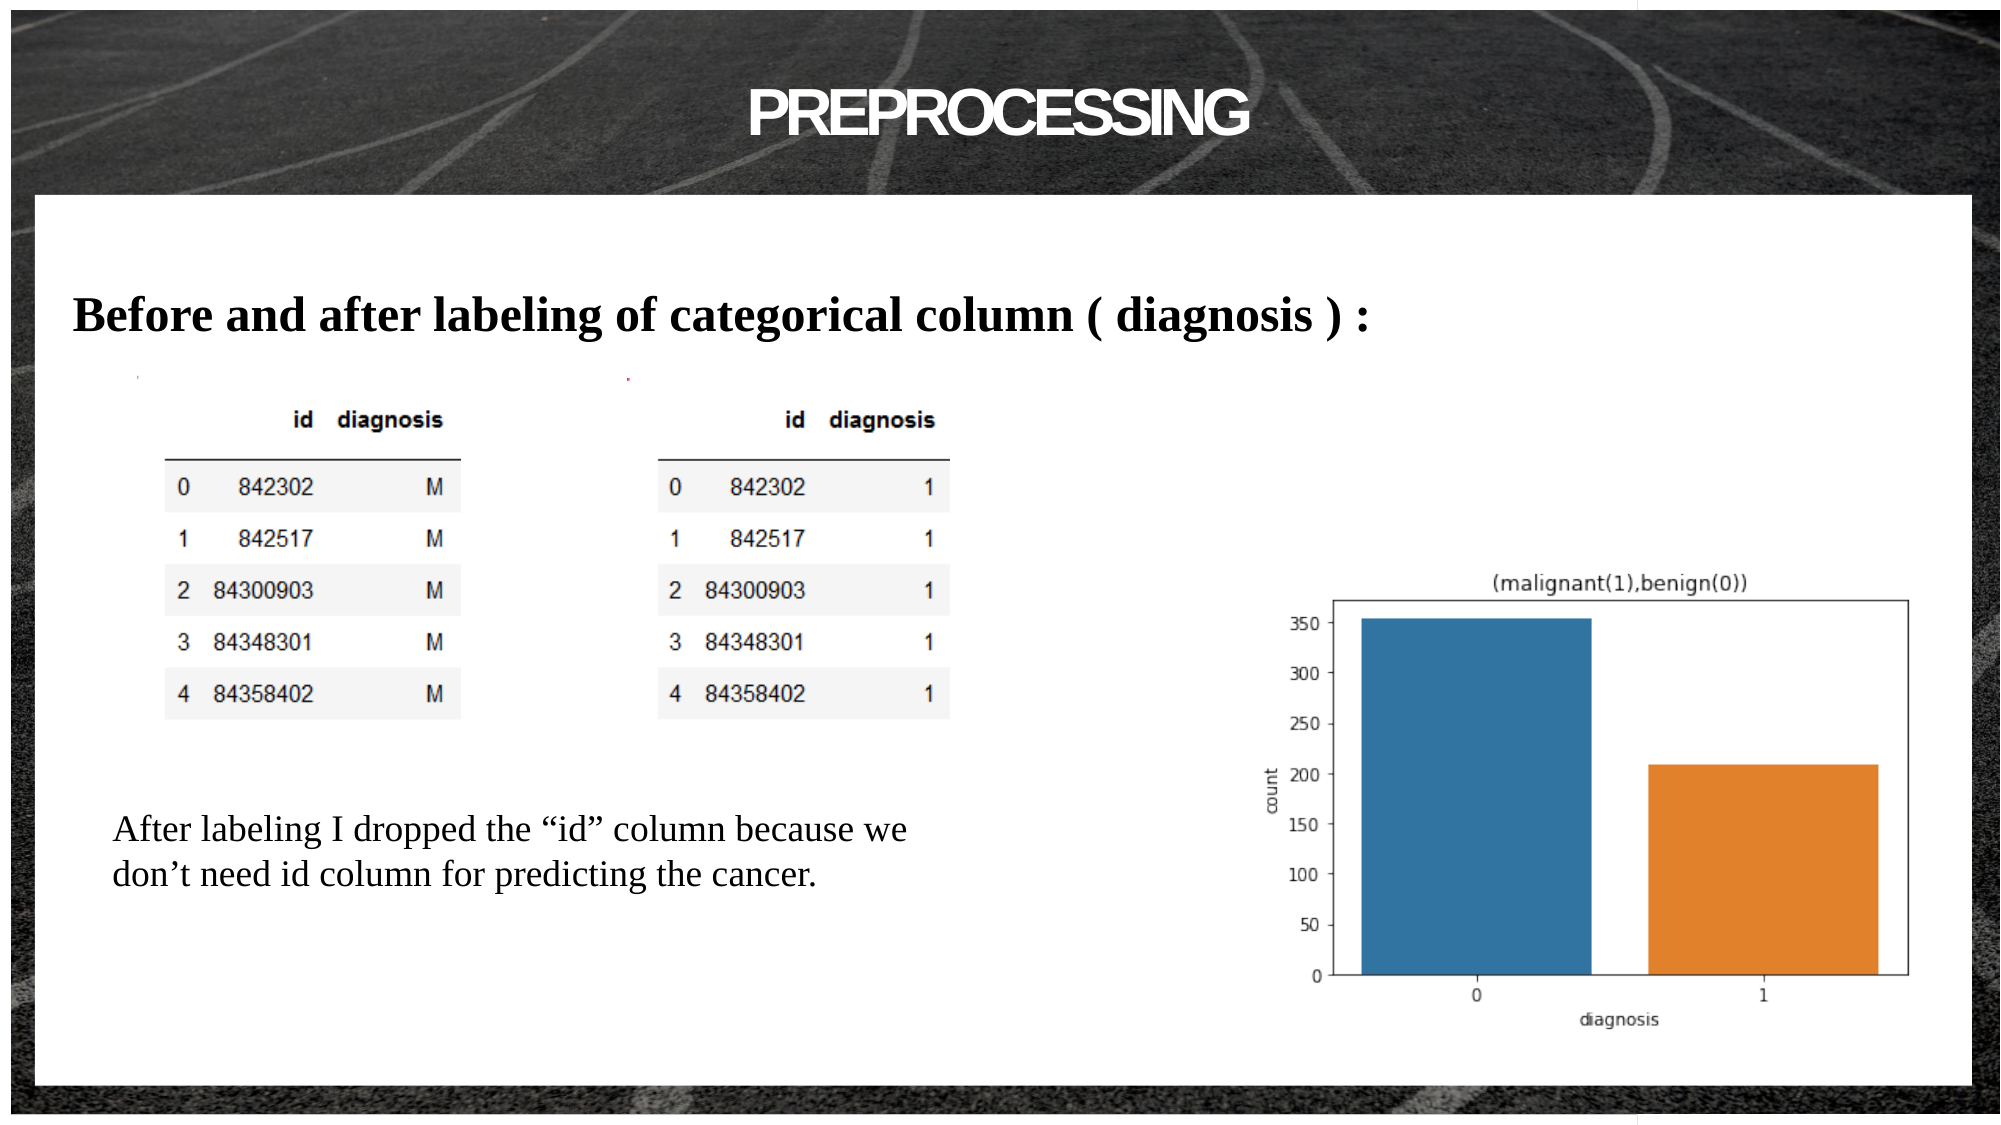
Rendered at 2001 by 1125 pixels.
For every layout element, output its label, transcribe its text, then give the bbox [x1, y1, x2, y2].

title preprocessing [0, 54, 11, 149]
picture [11, 10, 2000, 1114]
